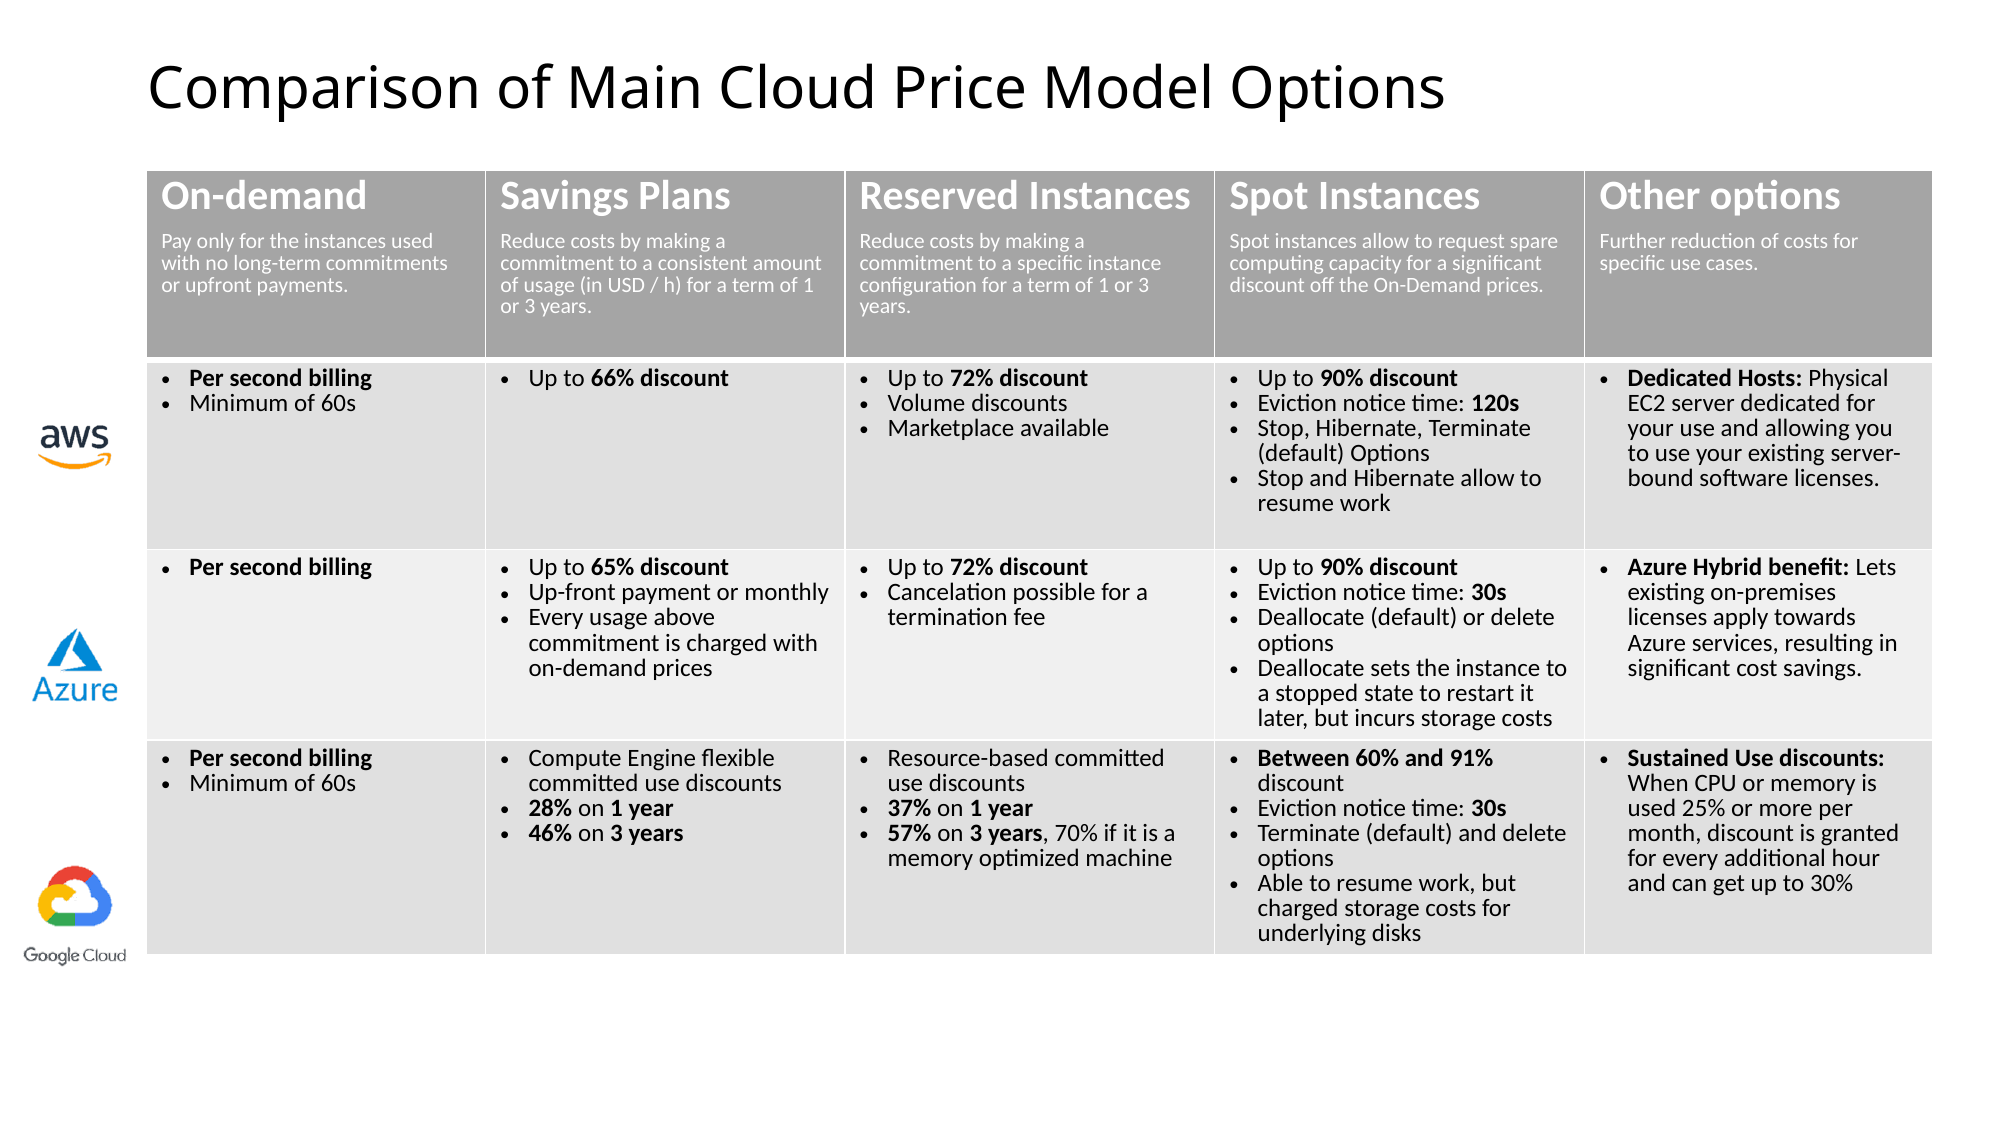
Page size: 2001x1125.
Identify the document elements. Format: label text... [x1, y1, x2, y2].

table_cell Sustained Use discounts: When CPU or memory is used 25% or more per month, discount is granted for every additional hour and can get up to 30% [1585, 741, 1932, 954]
table_cell Resource-based committed use discounts 37% on 1 year 57% on 3 years, 70% if it is a memory optimized machine [846, 741, 1214, 954]
table_cell Up to 90% discount Eviction notice time: 120s Stop, Hibernate, Terminate (default) Options Stop and Hibernate allow to resume work [1215, 363, 1584, 549]
table_cell Up to 72% discount Cancelation possible for a termination fee [846, 550, 1214, 739]
picture [0, 615, 157, 723]
table_cell Up to 65% discount Up-front payment or monthly Every usage above commitment is charged with on-demand prices [486, 550, 844, 739]
table_header Savings Plans Reduce costs by making a commitment to a consistent amount of usage (in USD / h) for a term of 1 or 3 years. [486, 171, 844, 357]
table_cell Per second billing Minimum of 60s [147, 741, 485, 954]
table_header On-demand Pay only for the instances used with no long-term commitments or upfront payments. [147, 171, 485, 357]
table_cell Azure Hybrid benefit: Lets existing on-premises licenses apply towards Azure services, resulting in significant cost savings. [1585, 550, 1932, 739]
table_header Spot Instances Spot instances allow to request spare computing capacity for a significant discount off the On-Demand prices. [1215, 171, 1584, 357]
picture [2, 409, 147, 485]
table_cell Dedicated Hosts: Physical EC2 server dedicated for your use and allowing you to use your existing server-bound software licenses. [1585, 363, 1932, 549]
table_cell Per second billing Minimum of 60s [147, 363, 485, 549]
table_cell Compute Engine flexible committed use discounts 28% on 1 year 46% on 3 years [486, 741, 844, 954]
table_cell Up to 90% discount Eviction notice time: 30s Deallocate (default) or delete options Deallocate sets the instance to a stopped state to restart it later, but incurs storage costs [1215, 550, 1584, 739]
table_cell Up to 66% discount [486, 363, 844, 549]
table_header Reserved Instances Reduce costs by making a commitment to a specific instance configuration for a term of 1 or 3 years. [846, 171, 1214, 357]
table_cell Up to 72% discount Volume discounts Marketplace available [846, 363, 1214, 549]
table_cell Per second billing [147, 550, 485, 739]
table_cell Between 60% and 91% discount Eviction notice time: 30s Terminate (default) and delete options Able to resume work, but charged storage costs for underlying disks [1215, 741, 1584, 954]
table_header Other options Further reduction of costs for specific use cases. [1585, 171, 1932, 357]
title Comparison of Main Cloud Price Model Options [132, 0, 1858, 199]
picture [0, 851, 188, 980]
